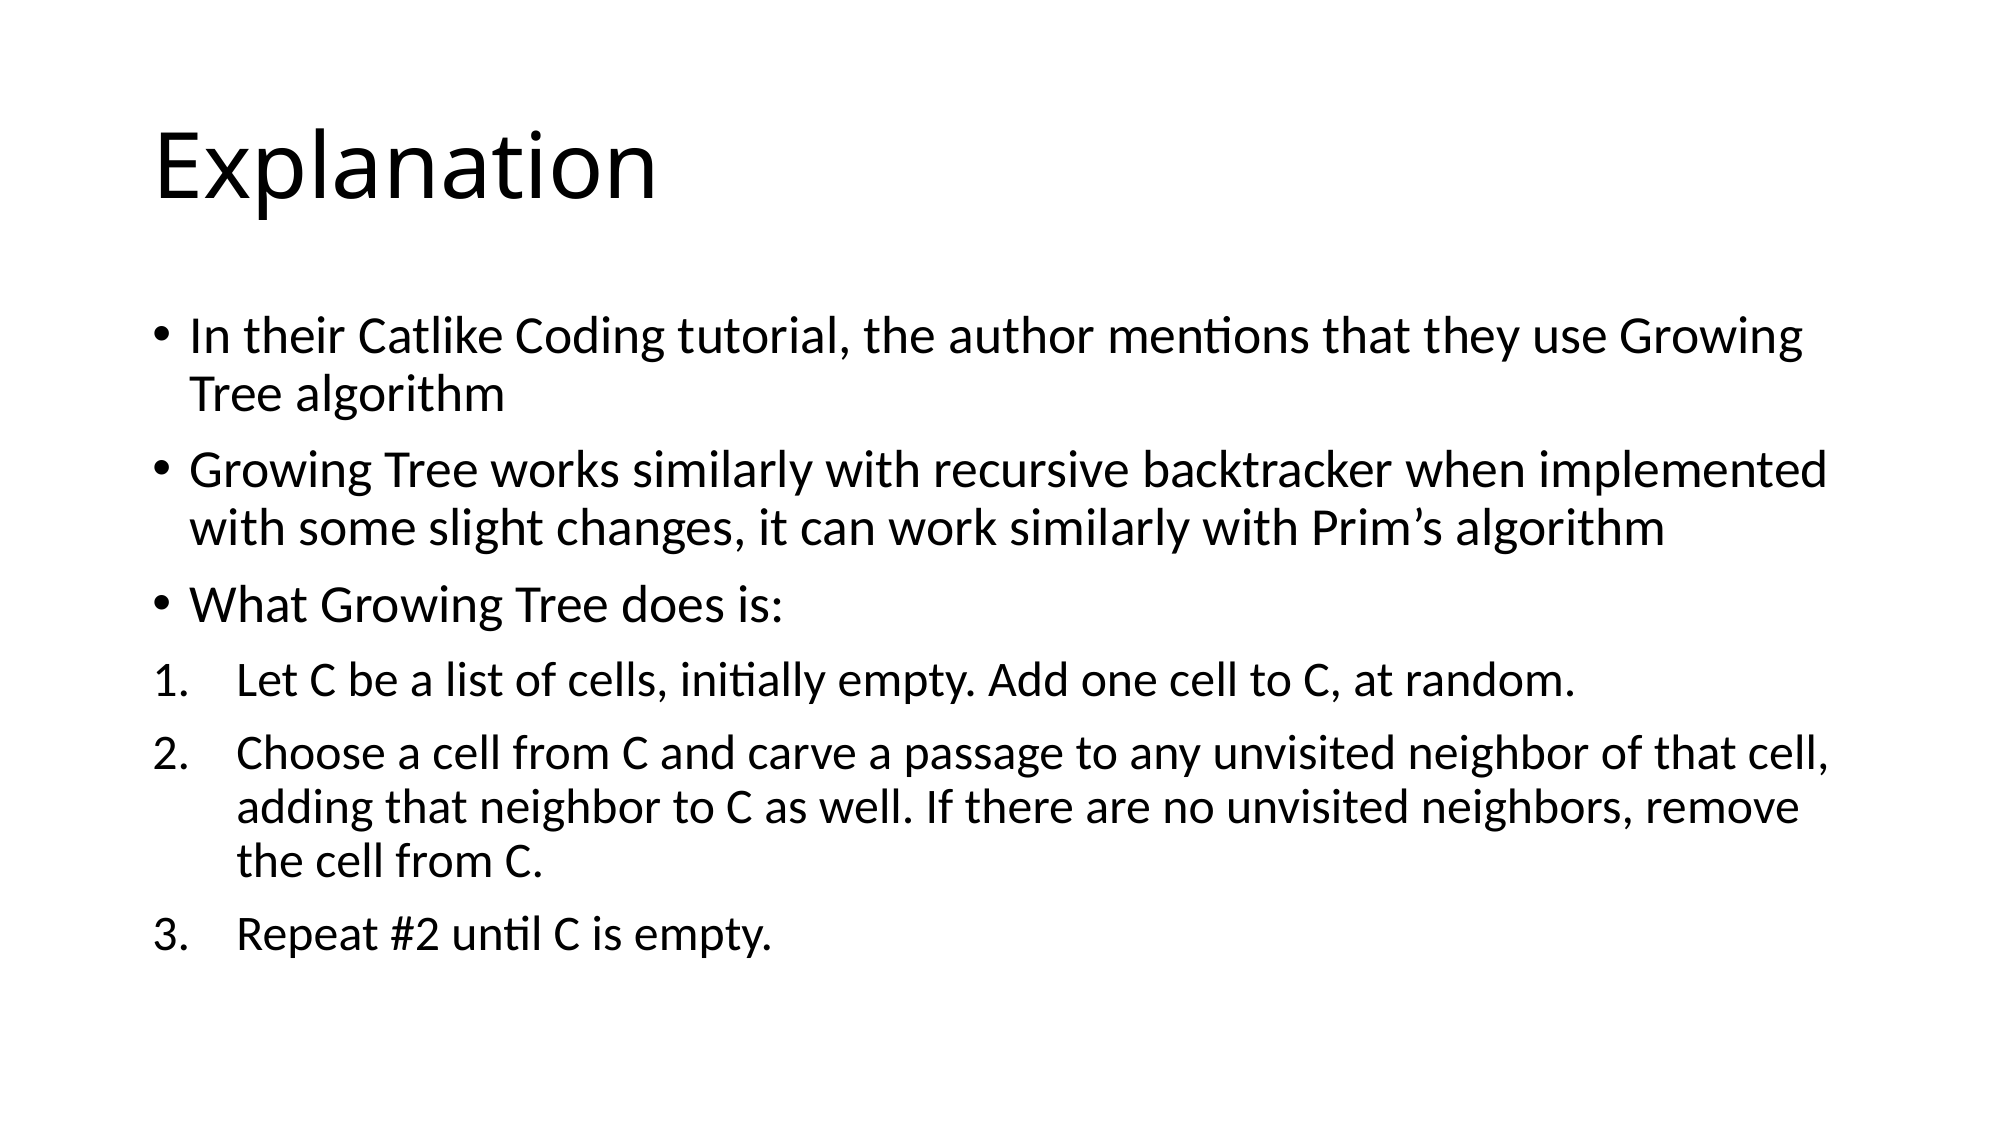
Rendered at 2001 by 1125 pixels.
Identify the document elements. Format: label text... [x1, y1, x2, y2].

title Explanation [137, 59, 1863, 278]
list In their Catlike Coding tutorial, the author mentions that they use Growing Tree algorithm Growing Tree works similarly with recursive backtracker when implemented with some slight changes, it can work similarly with Prim’s algorithm What Growing Tree does is: Let C be a list of cells, initially empty. Add one cell to C, at random. Choose a cell from C and carve a passage to any unvisited neighbor of that cell, adding that neighbor to C as well. If there are no unvisited neighbors, remove the cell from C. Repeat #2 until C is empty. [137, 299, 1863, 1014]
